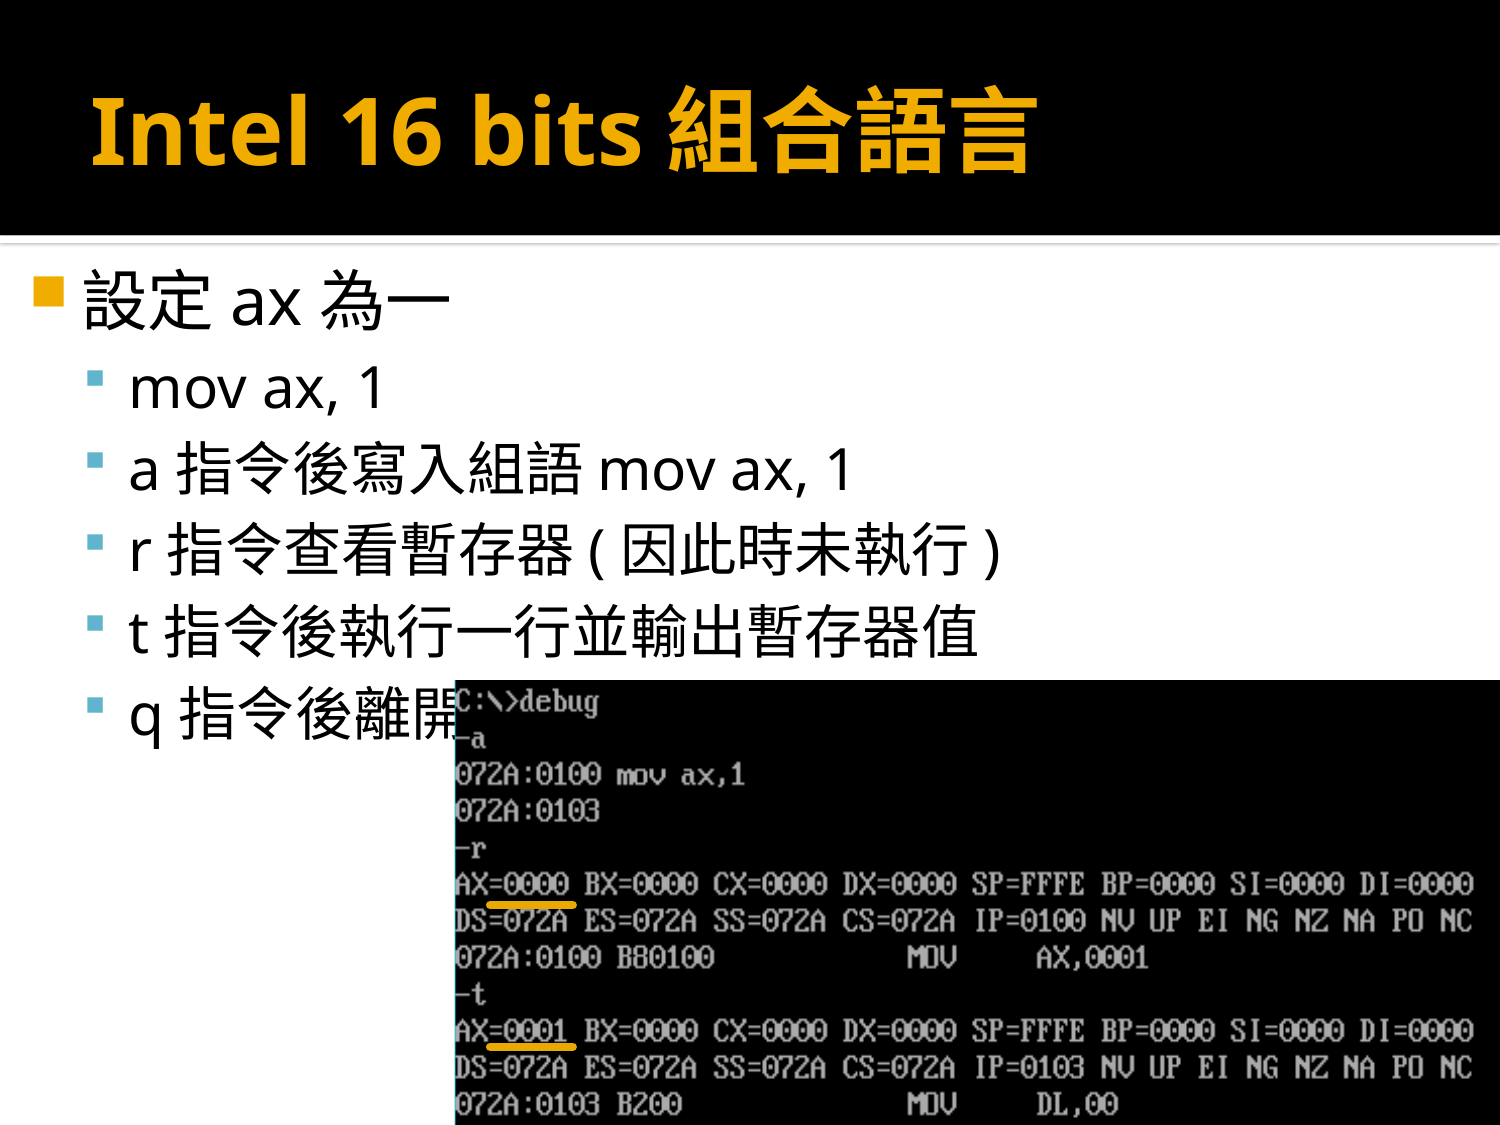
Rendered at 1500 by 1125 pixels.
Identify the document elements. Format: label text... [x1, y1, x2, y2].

title Intel 16 bits組合語言 [75, 25, 1425, 231]
list 設定ax為一 mov ax, 1 a指令後寫入組語mov ax, 1 r指令查看暫存器(因此時未執行) t指令後執行一行並輸出暫存器值 q指令後離開 [0, 243, 1350, 1003]
picture [454, 680, 1500, 1125]
